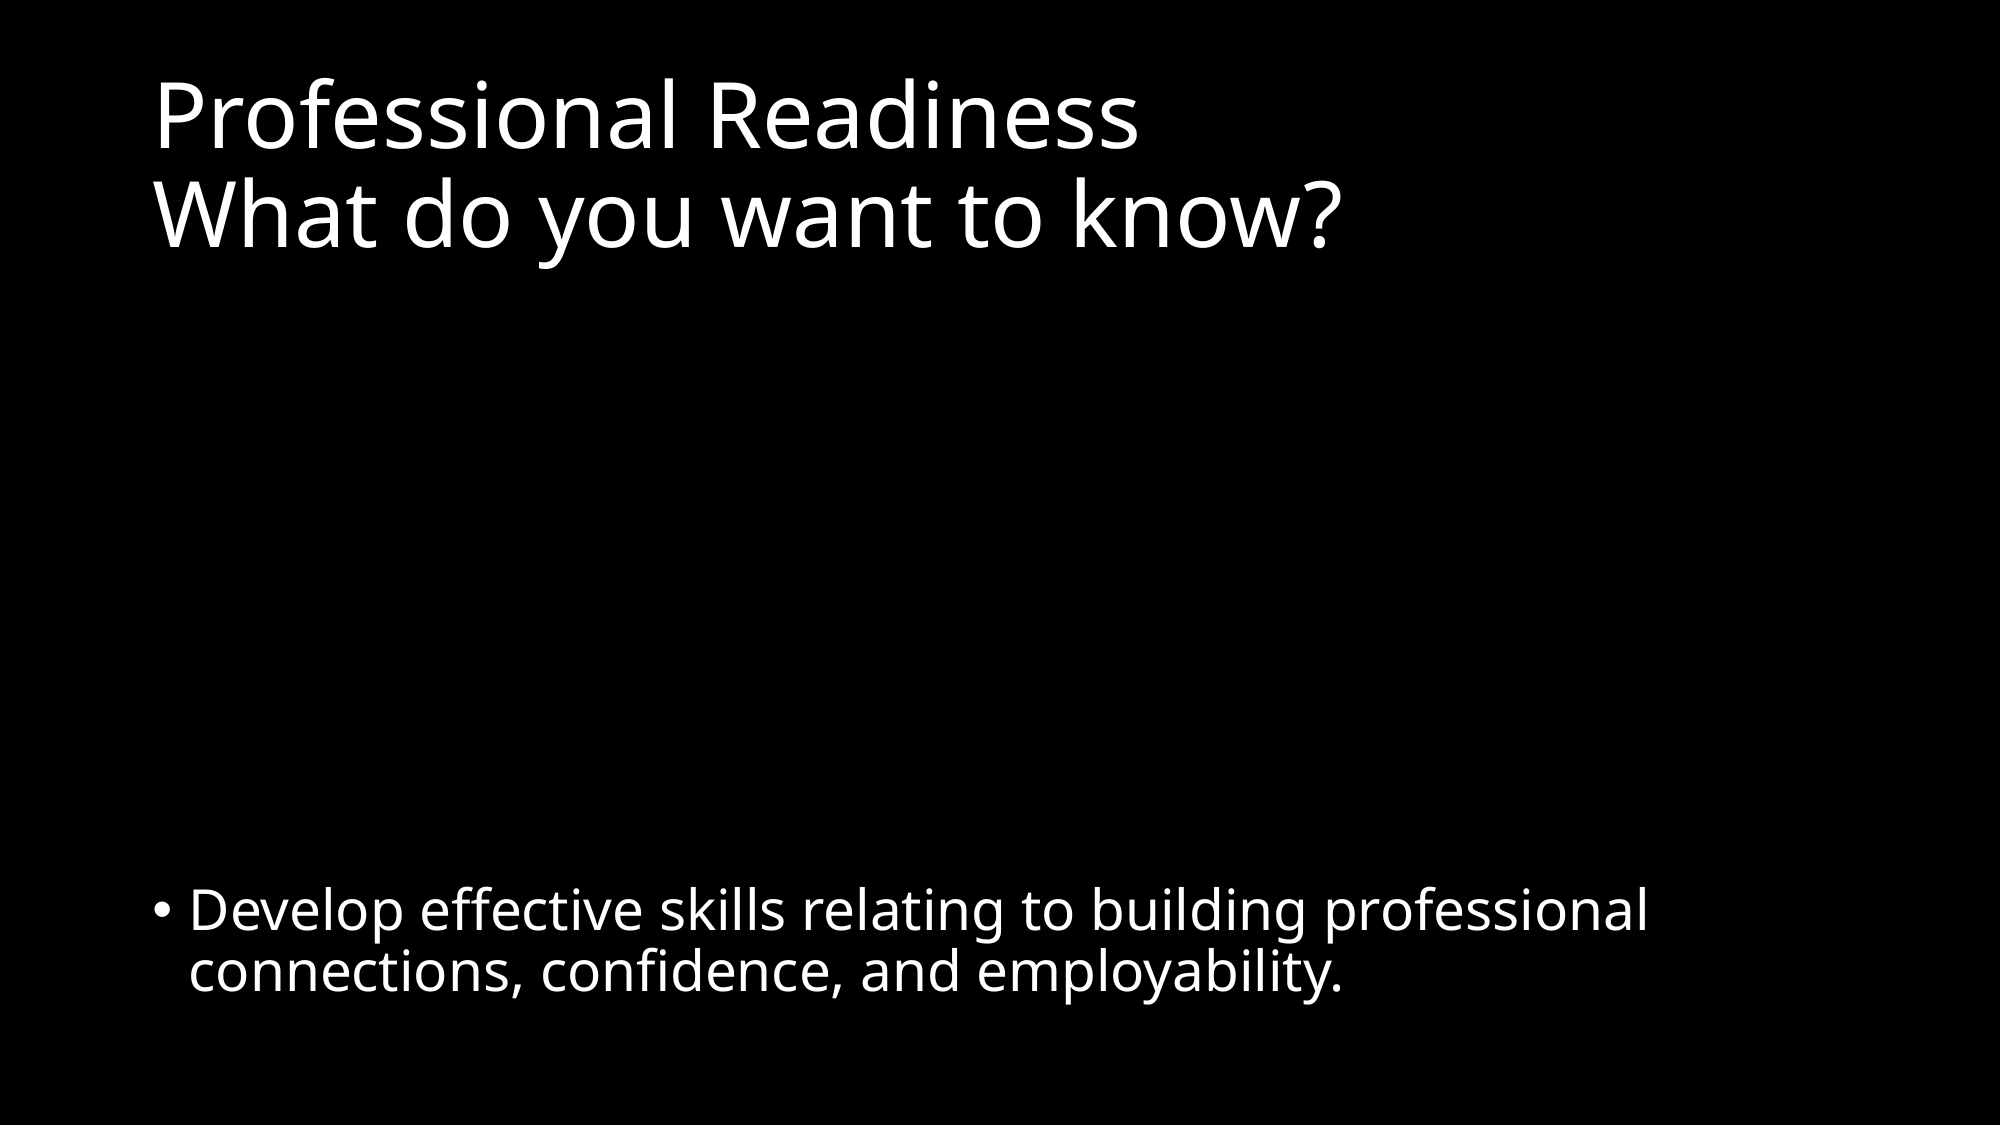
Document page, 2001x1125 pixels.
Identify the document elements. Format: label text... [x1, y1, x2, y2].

title Professional Readiness What do you want to know? [137, 59, 1863, 278]
list Develop effective skills relating to building professional connections, confidence, and employability. [137, 299, 1863, 1014]
